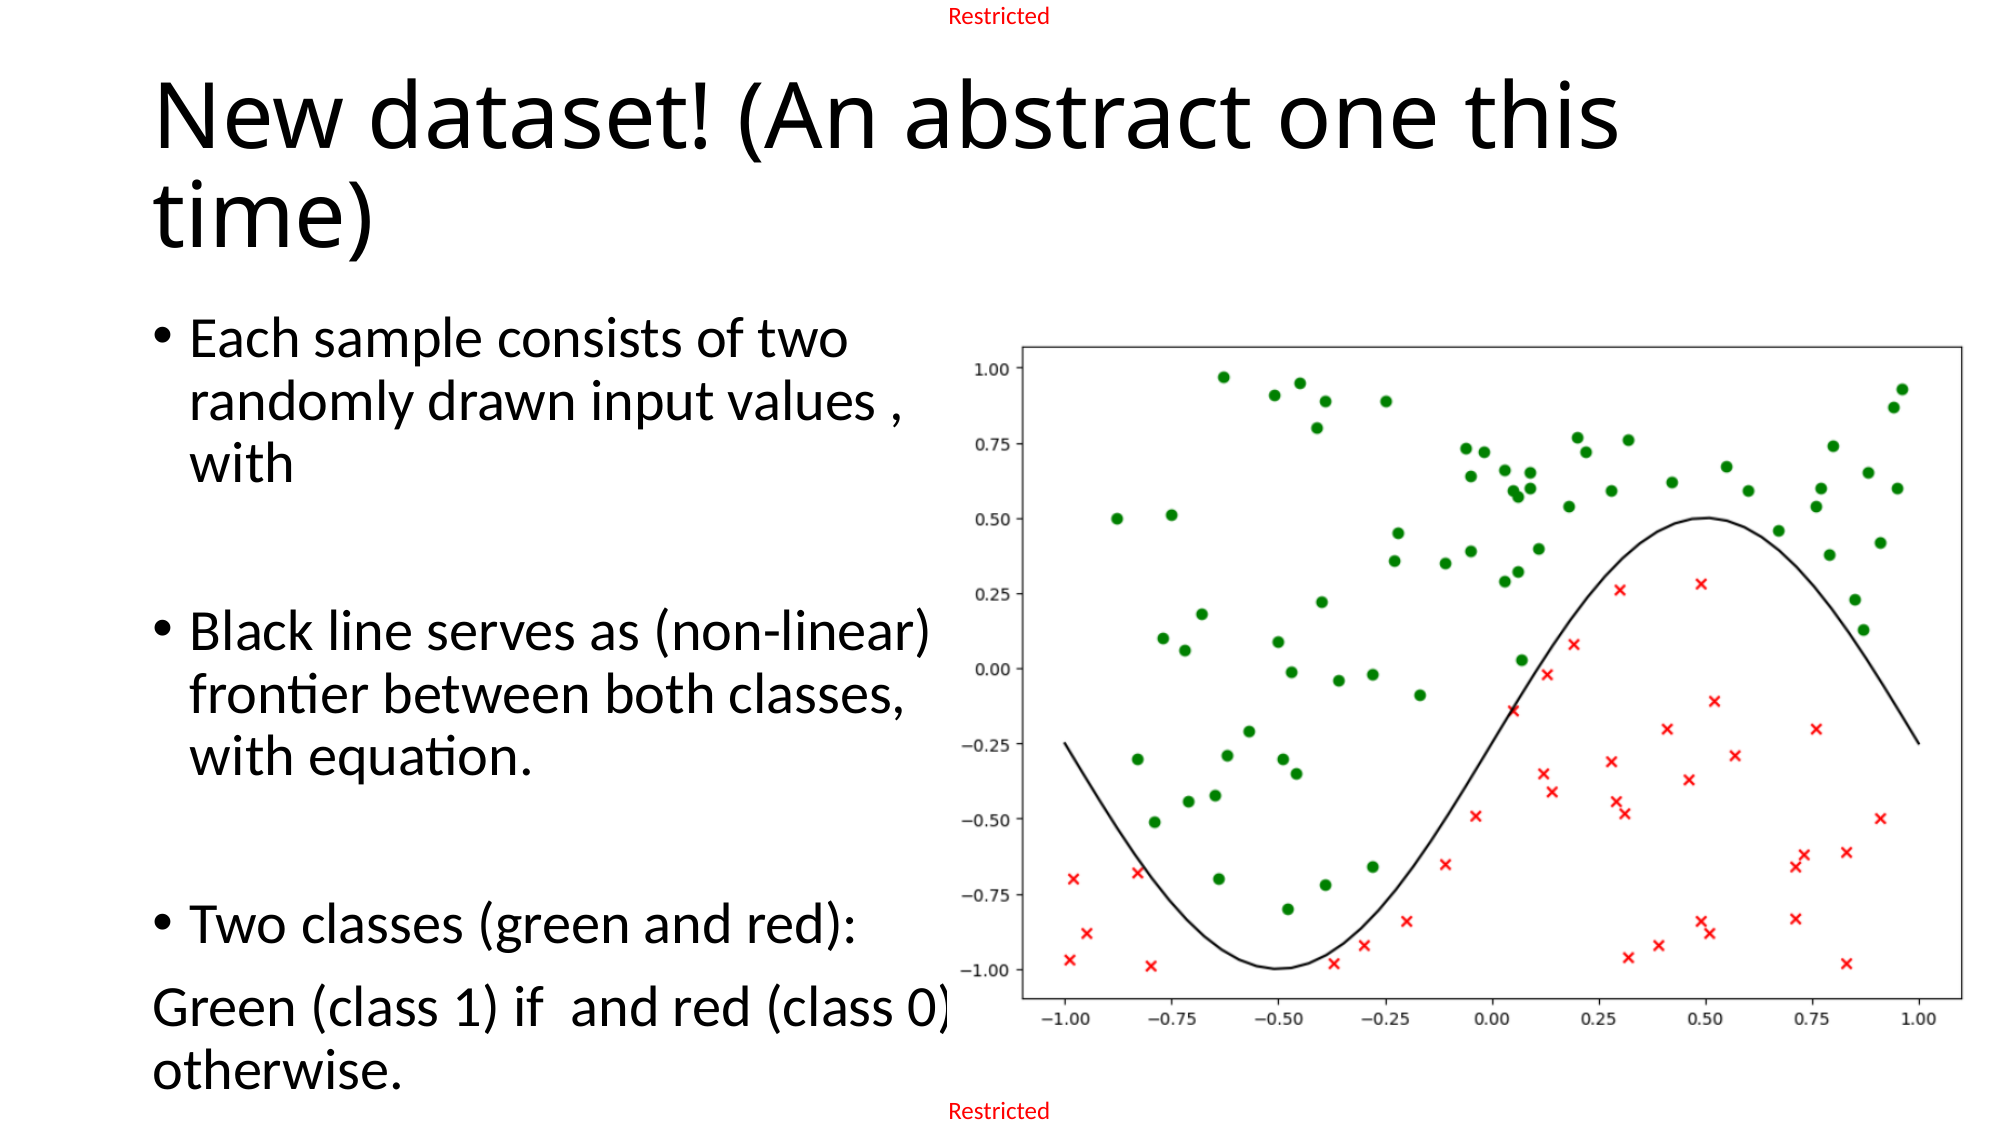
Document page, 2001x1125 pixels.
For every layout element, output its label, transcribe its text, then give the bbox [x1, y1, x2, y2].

title New dataset! (An abstract one this time) [137, 59, 1863, 278]
picture [947, 339, 1980, 1036]
